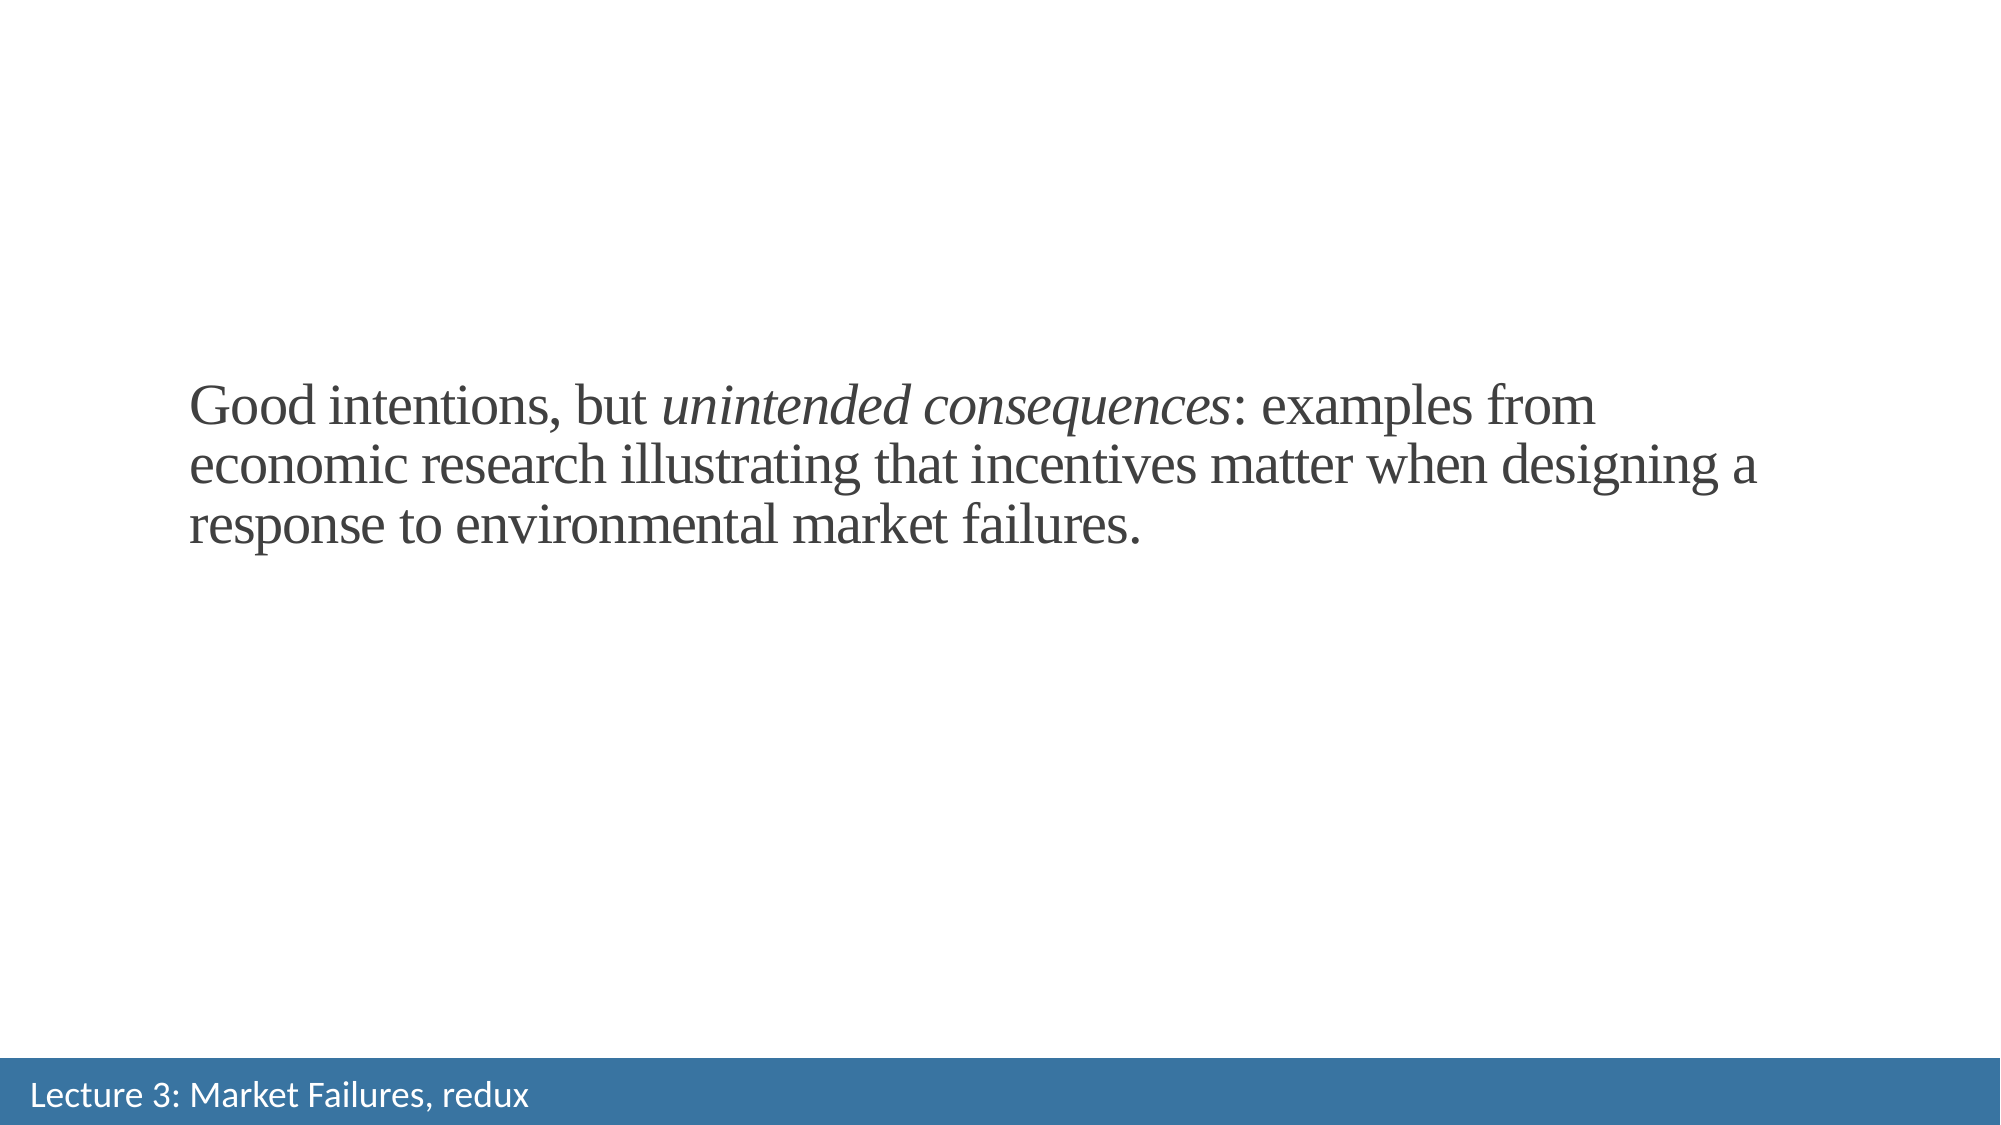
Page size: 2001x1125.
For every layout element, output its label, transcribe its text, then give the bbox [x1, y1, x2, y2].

title Good intentions, but unintended consequences: examples from economic research illustrating that incentives matter when designing a response to environmental market failures. [174, 324, 1825, 563]
